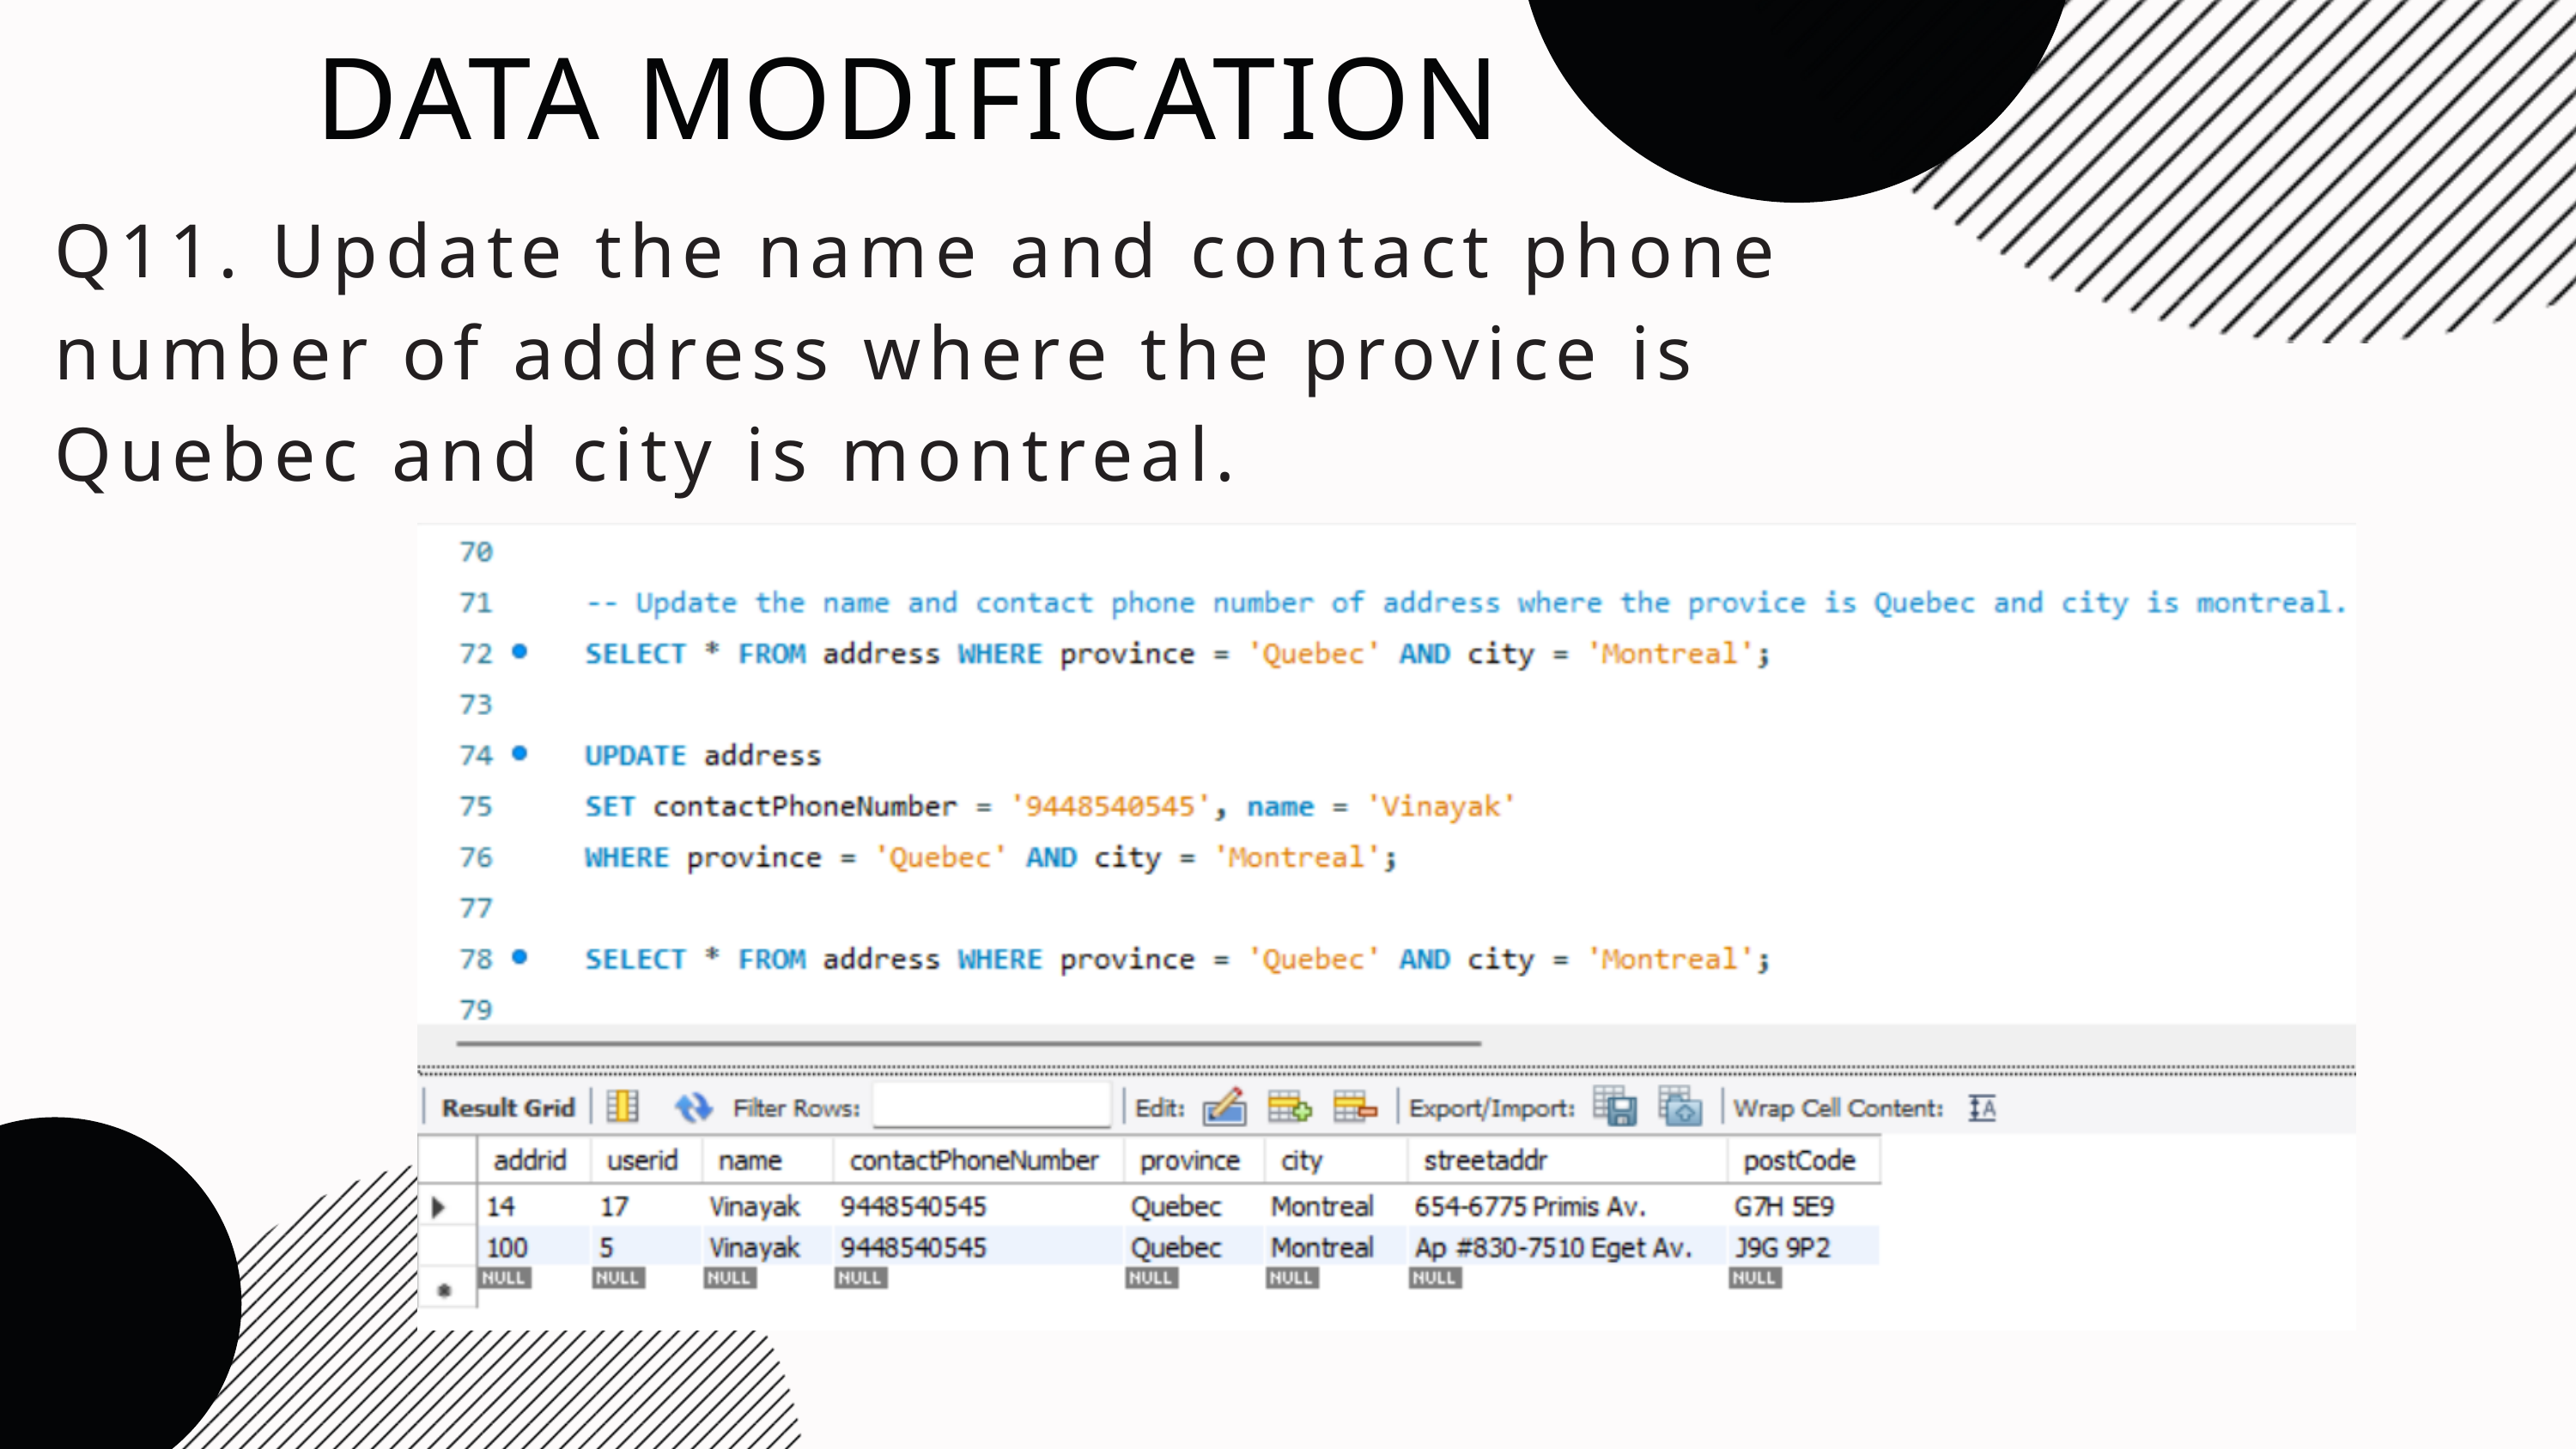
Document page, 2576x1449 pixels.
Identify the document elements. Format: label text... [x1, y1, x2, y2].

text_box [245, 1160, 805, 1449]
text_box Q11. Update the name and contact phone number of address where the provice is Quebec and city is montreal. [55, 191, 1912, 496]
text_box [1517, 0, 2077, 203]
text_box DATA MODIFICATION [1912, 50, 2334, 274]
text_box DATA MODIFICATION [315, 50, 1513, 191]
text_box [1912, 0, 2576, 343]
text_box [0, 1117, 242, 1449]
text_box [417, 523, 2356, 1331]
